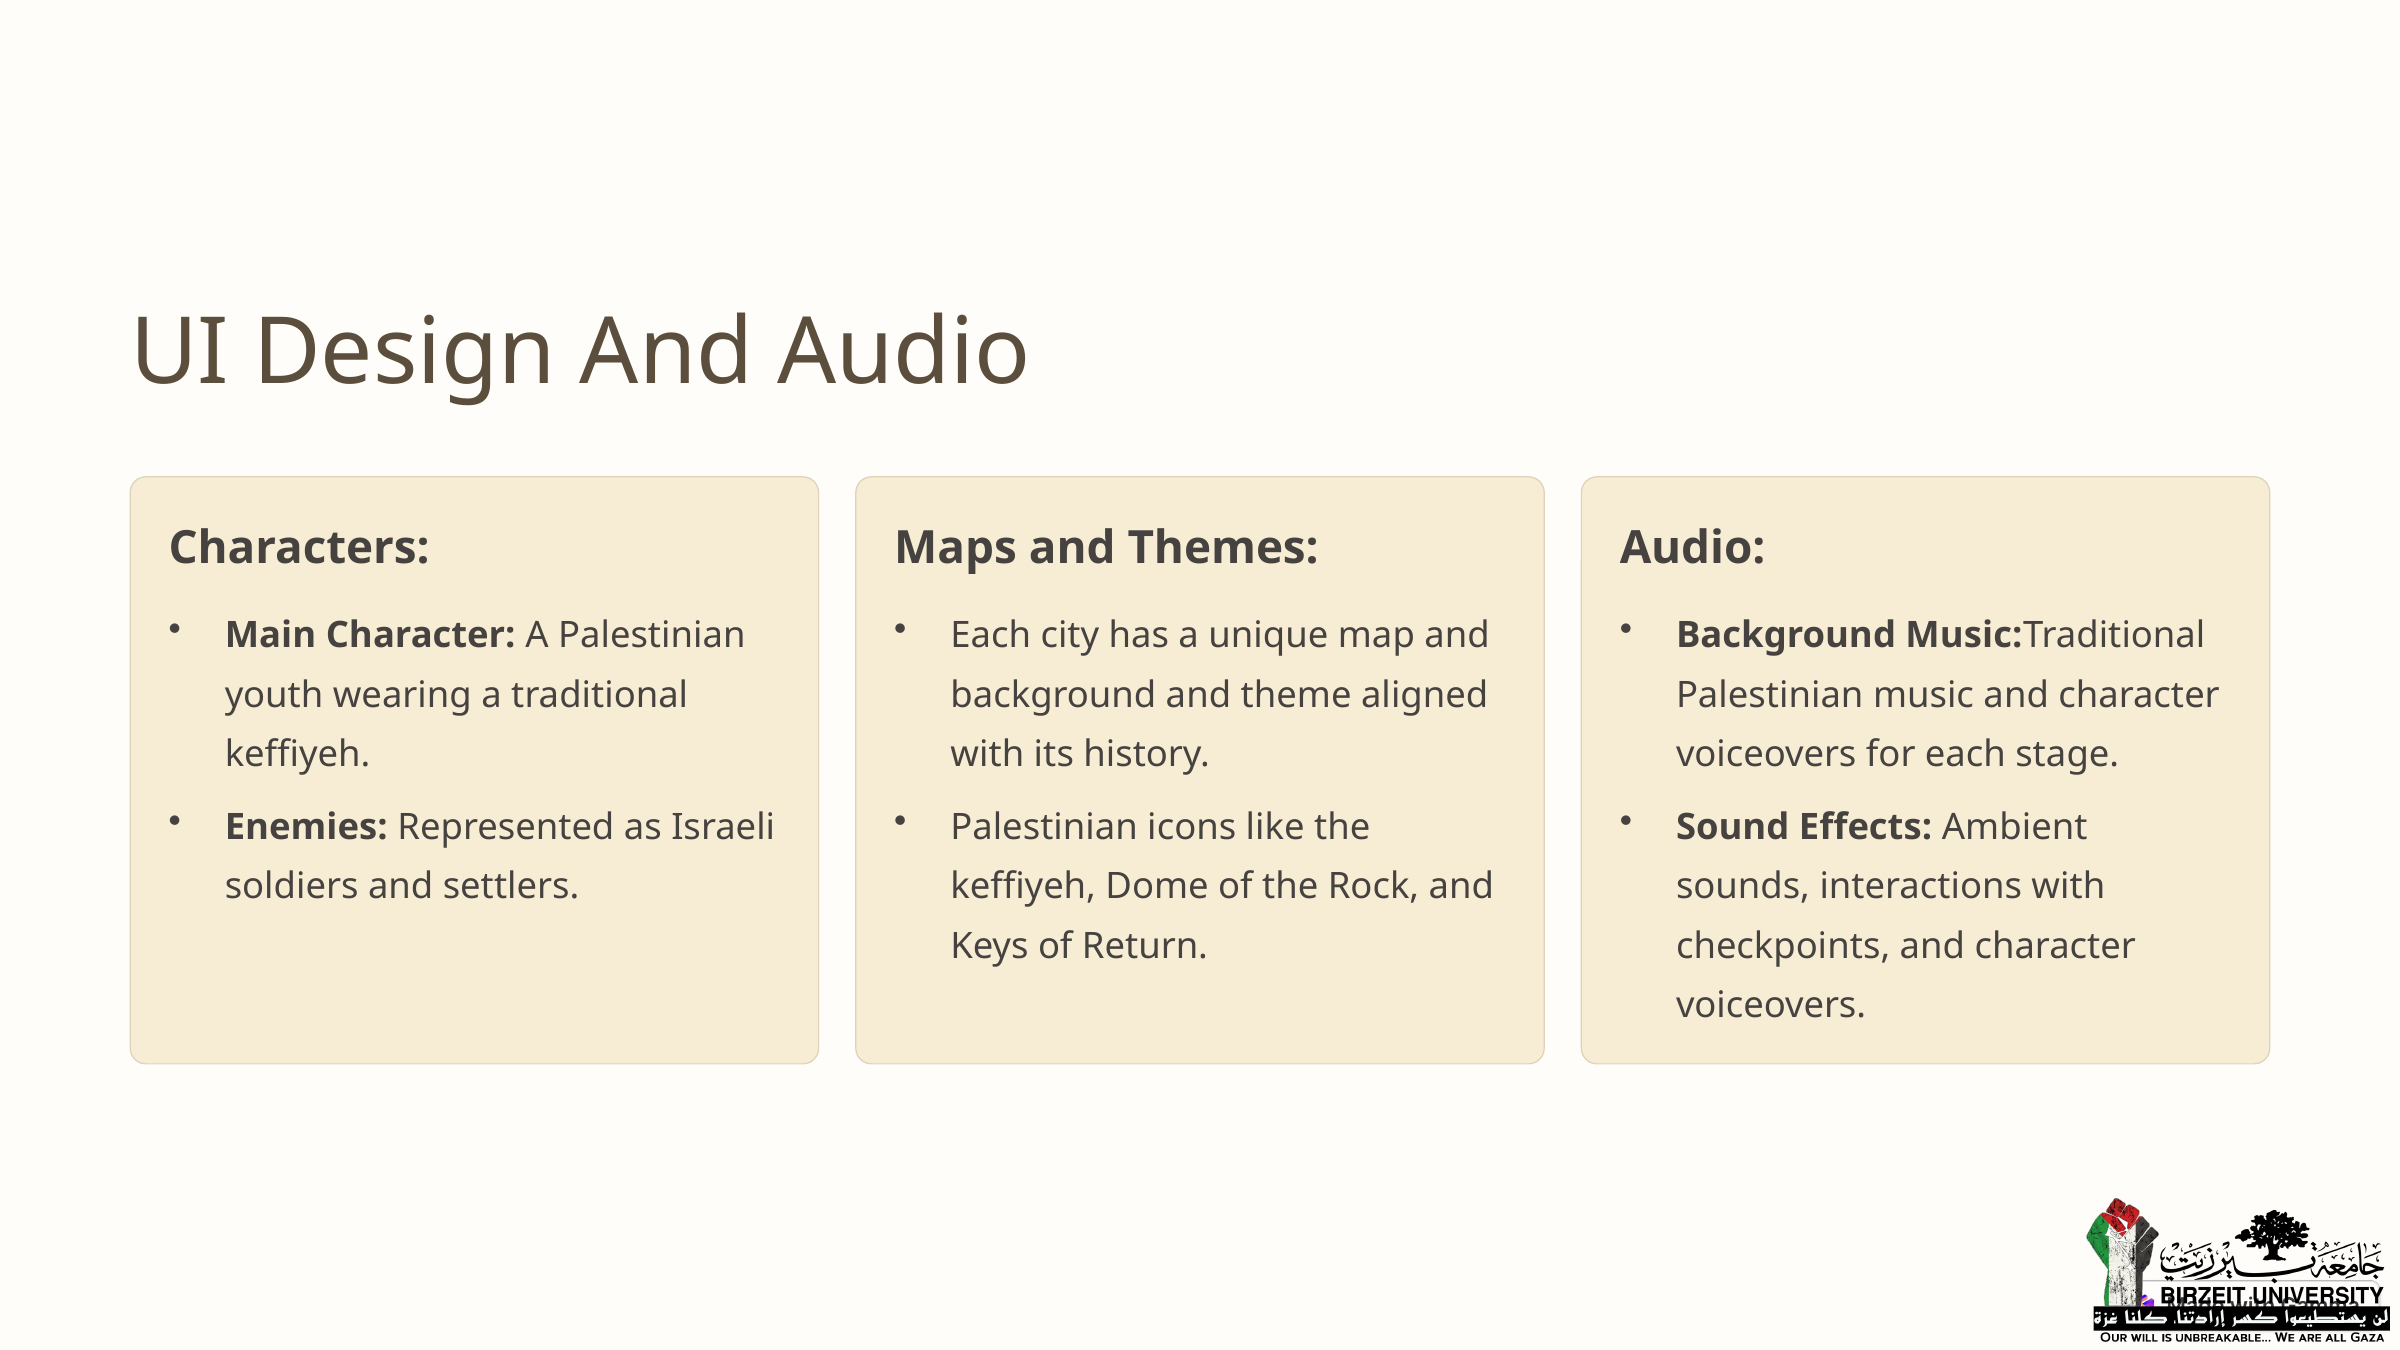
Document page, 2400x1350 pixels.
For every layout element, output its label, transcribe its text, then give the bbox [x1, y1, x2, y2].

text_box Main Character: A Palestinian youth wearing a traditional keffiyeh. [168, 595, 781, 775]
text_box Palestinian icons like the keffiyeh, Dome of the Rock, and Keys of Return. [894, 787, 1506, 966]
text_box Background Music:Traditional Palestinian music and character voiceovers for each stage. [1619, 595, 2232, 775]
text_box Characters: [168, 515, 634, 574]
picture [2074, 1190, 2400, 1350]
text_box [130, 476, 819, 1064]
text_box Audio: [1619, 515, 2085, 574]
text_box UI Design And Audio [130, 286, 1138, 403]
text_box Sound Effects: Ambient sounds, interactions with checkpoints, and character voiceovers. [1619, 787, 2232, 1026]
text_box Maps and Themes: [894, 515, 1360, 574]
text_box [855, 476, 1545, 1064]
text_box [1581, 476, 2270, 1064]
text_box Each city has a unique map and background and theme aligned with its history. [894, 595, 1506, 775]
text_box Enemies: Represented as Israeli soldiers and settlers. [168, 787, 781, 907]
